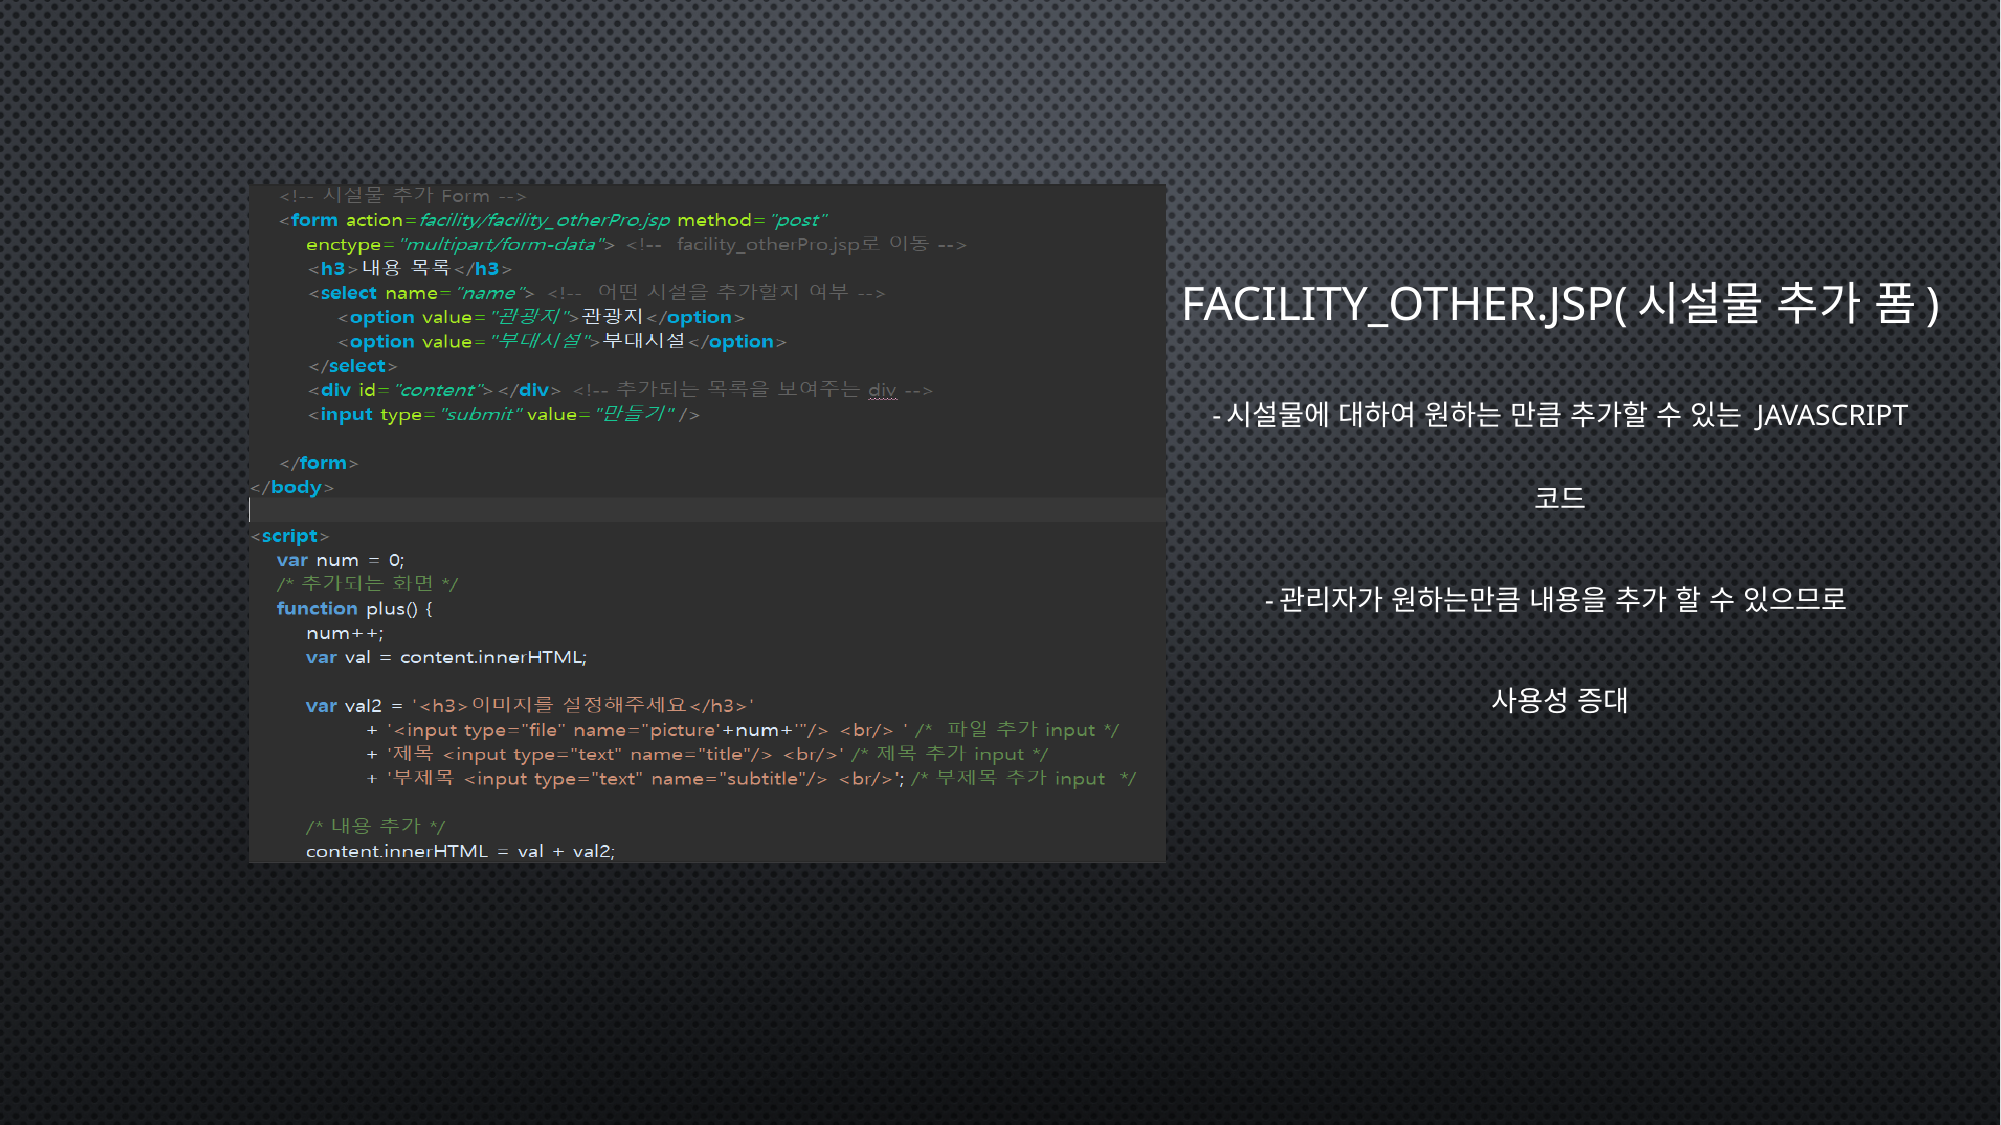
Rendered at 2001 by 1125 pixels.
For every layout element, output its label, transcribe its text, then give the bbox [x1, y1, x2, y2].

subtitle facility_other.jsp(시설물 추가 폼) -시설물에 대하여 원하는 만큼 추가할 수 있는 Javascript 코드 -관리자가 원하는만큼 내용을 추가 할 수 있으므로 사용성 증대 [1166, 184, 1955, 863]
picture [249, 183, 1166, 863]
